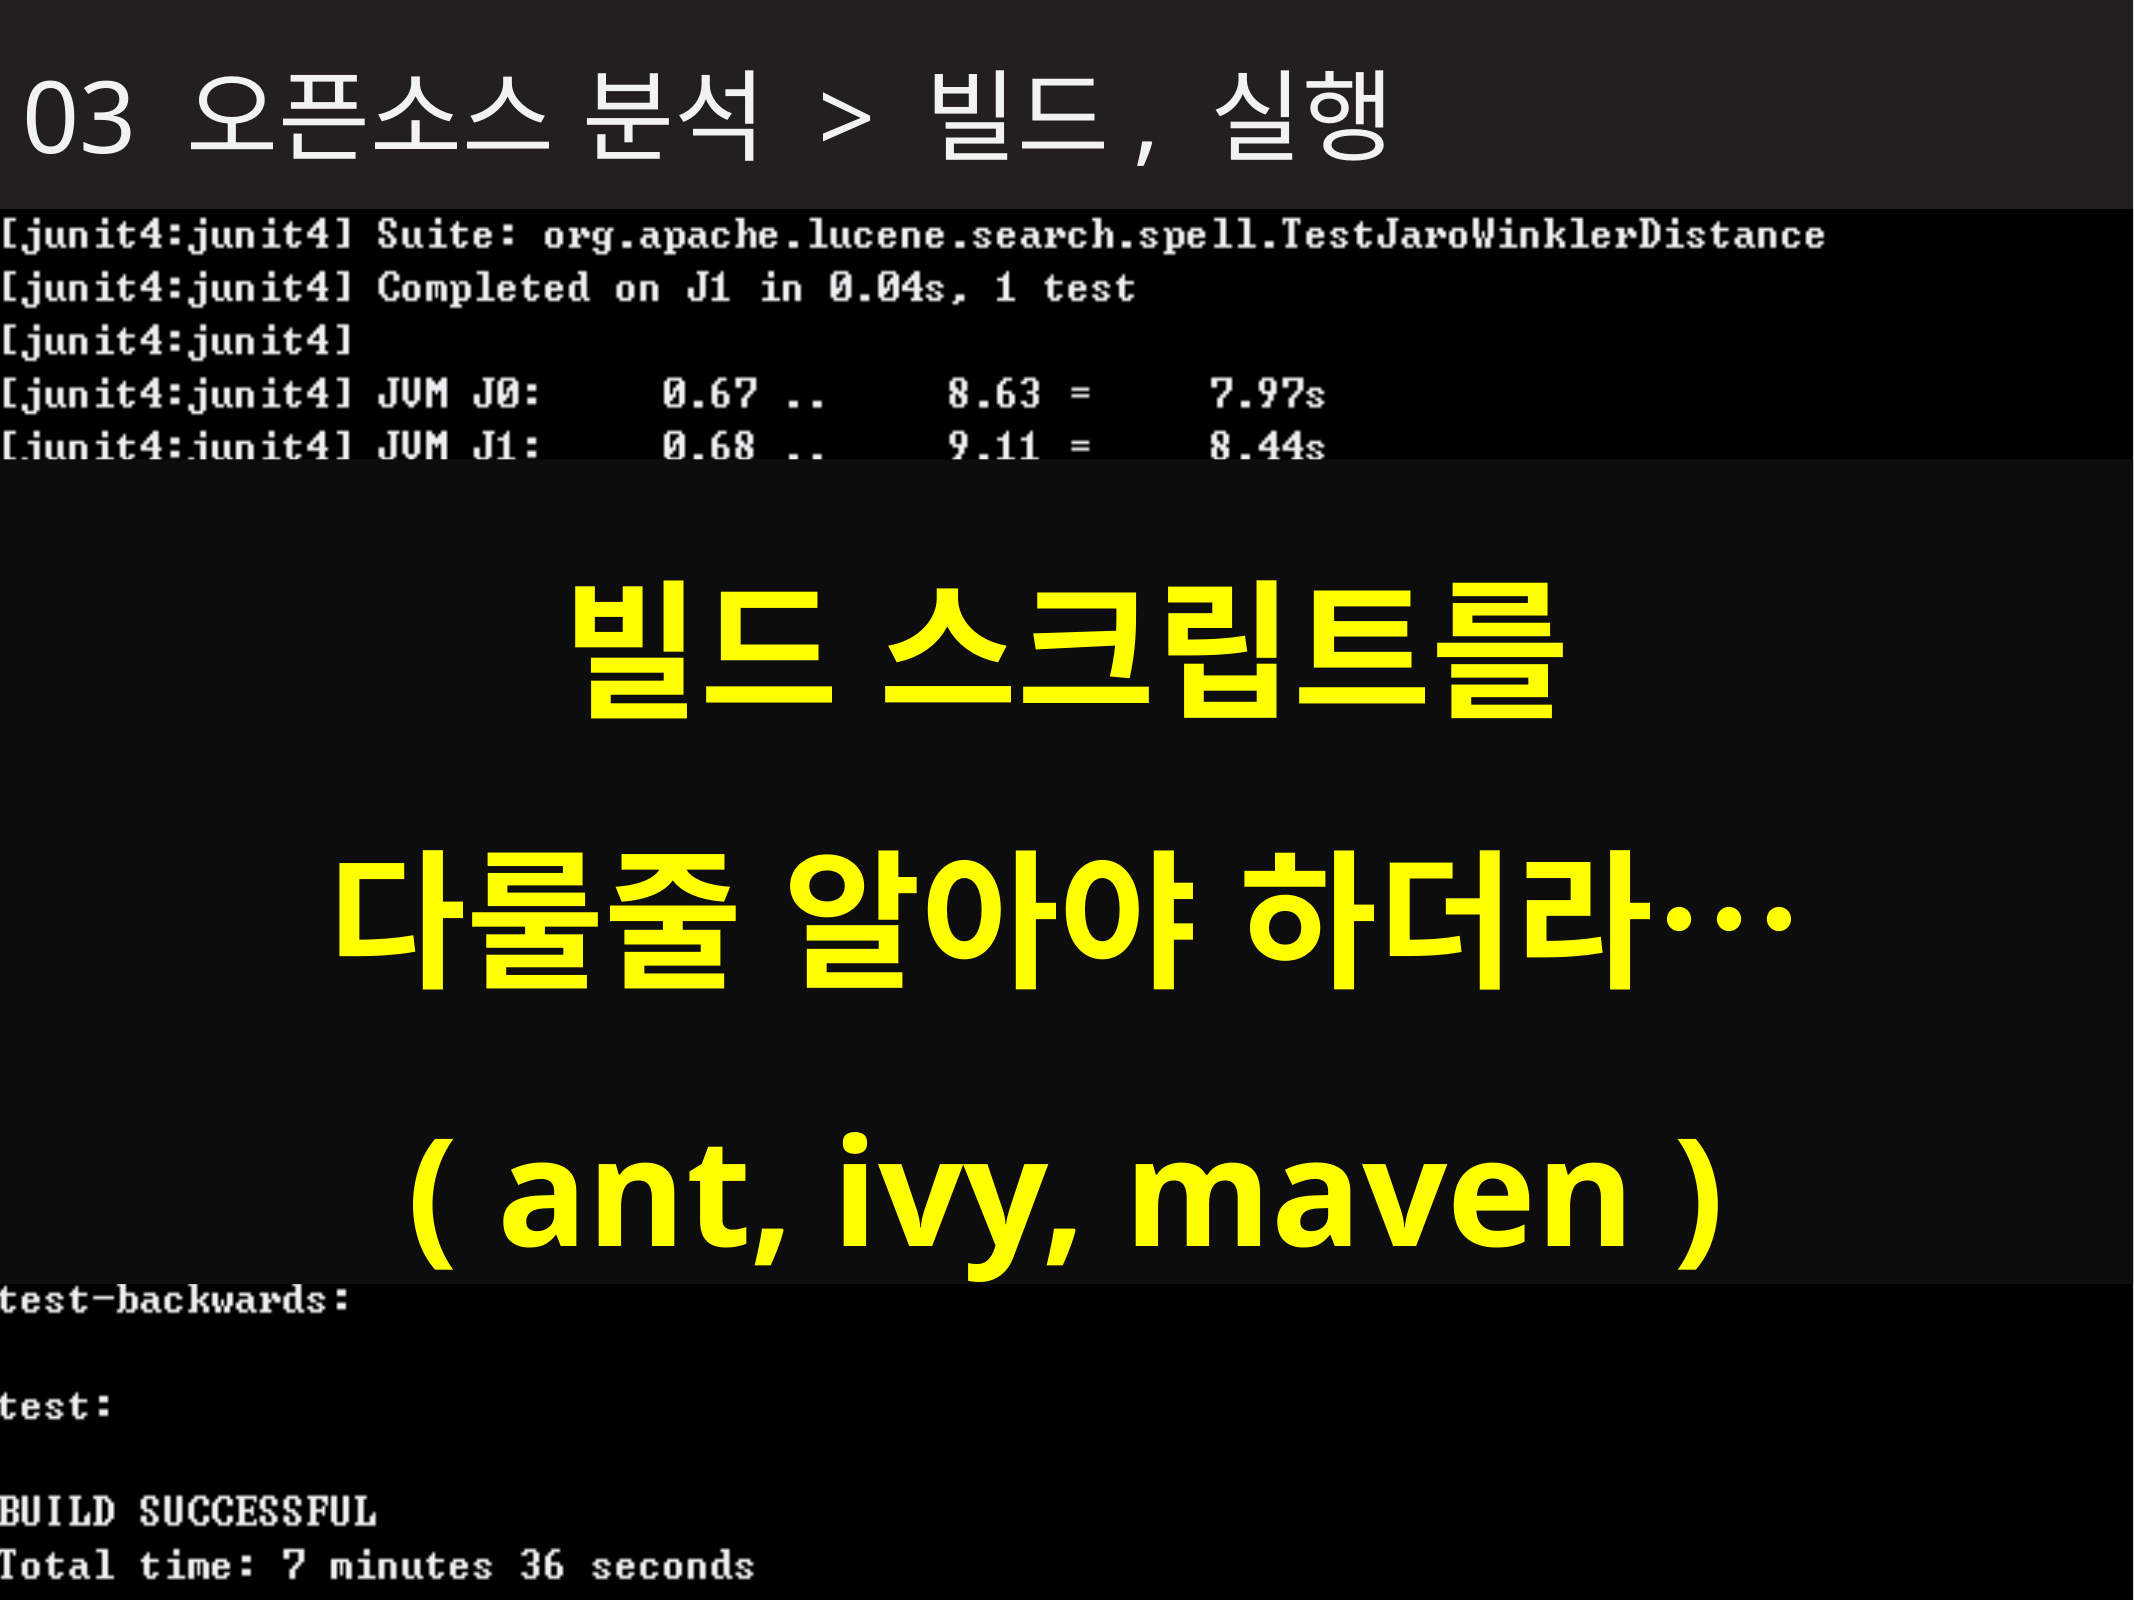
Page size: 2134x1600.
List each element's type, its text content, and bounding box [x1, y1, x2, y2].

text_box 03 오픈소스 분석 > 빌드, 실행 [7, 22, 1410, 182]
picture [0, 209, 2134, 1600]
